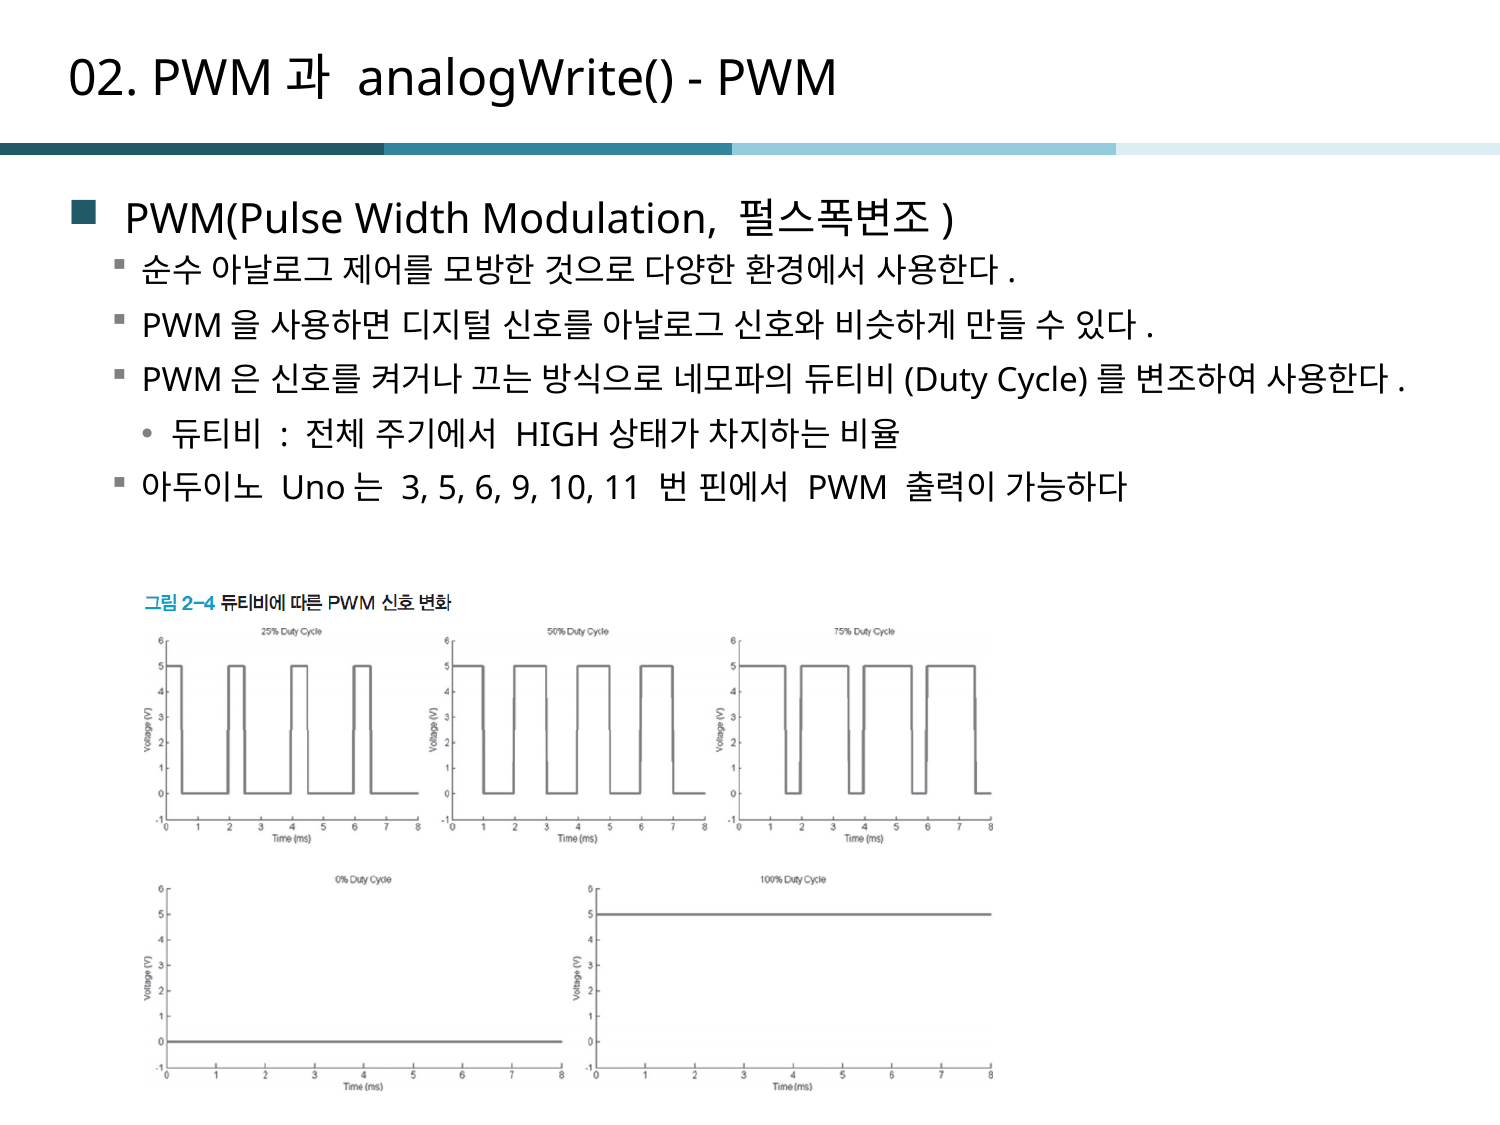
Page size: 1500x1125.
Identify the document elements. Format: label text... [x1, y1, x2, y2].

title 02. PWM과 analogWrite() - PWM [53, 30, 1294, 121]
picture [135, 587, 999, 1101]
list PWM(Pulse Width Modulation, 펄스폭변조) 순수 아날로그 제어를 모방한 것으로 다양한 환경에서 사용한다. PWM을 사용하면 디지털 신호를 아날로그 신호와 비슷하게 만들 수 있다. PWM은 신호를 켜거나 끄는 방식으로 네모파의 듀티비(Duty Cycle)를 변조하여 사용한다. 듀티비 : 전체 주기에서 HIGH상태가 차지하는 비율 아두이노 Uno는 3, 5, 6, 9, 10, 11 번 핀에서 PWM 출력이 가능하다 [53, 184, 1447, 1071]
